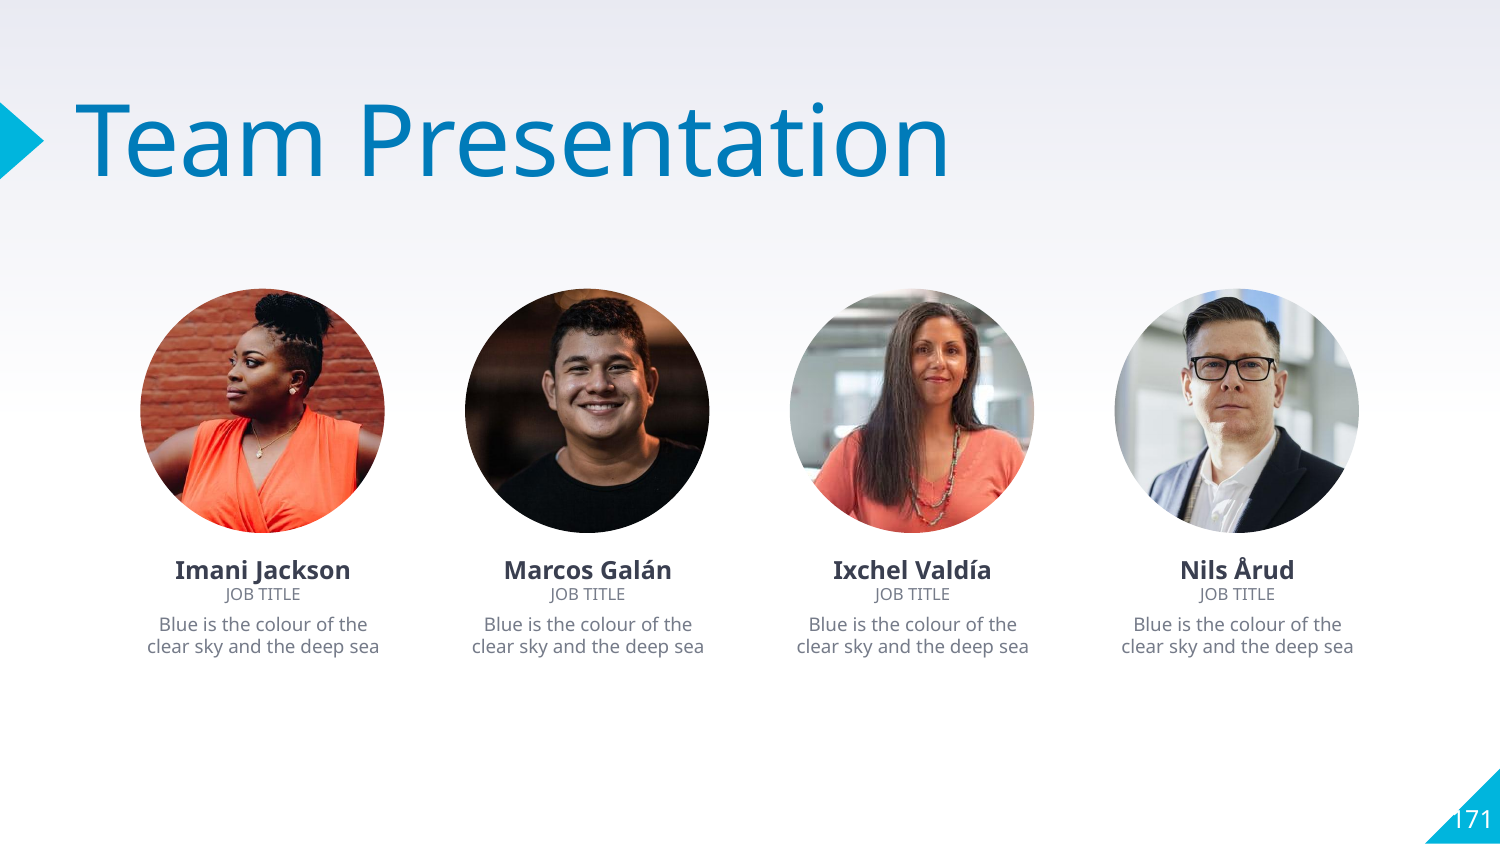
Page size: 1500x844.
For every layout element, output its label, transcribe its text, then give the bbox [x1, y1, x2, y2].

picture [464, 288, 710, 534]
picture [1114, 288, 1360, 534]
text_box Ixchel Valdía JOB TITLE Blue is the colour of the clear sky and the deep sea [790, 554, 1035, 675]
text_box Imani Jackson JOB TITLE Blue is the colour of the clear sky and the deep sea [141, 554, 386, 675]
slide_number 171 [1418, 760, 1494, 838]
picture [789, 288, 1035, 534]
title Team Presentation [75, 99, 1001, 277]
text_box Marcos Galán JOB TITLE Blue is the colour of the clear sky and the deep sea [465, 554, 711, 675]
text_box Nils Årud JOB TITLE Blue is the colour of the clear sky and the deep sea [1115, 554, 1360, 675]
picture [140, 288, 385, 534]
